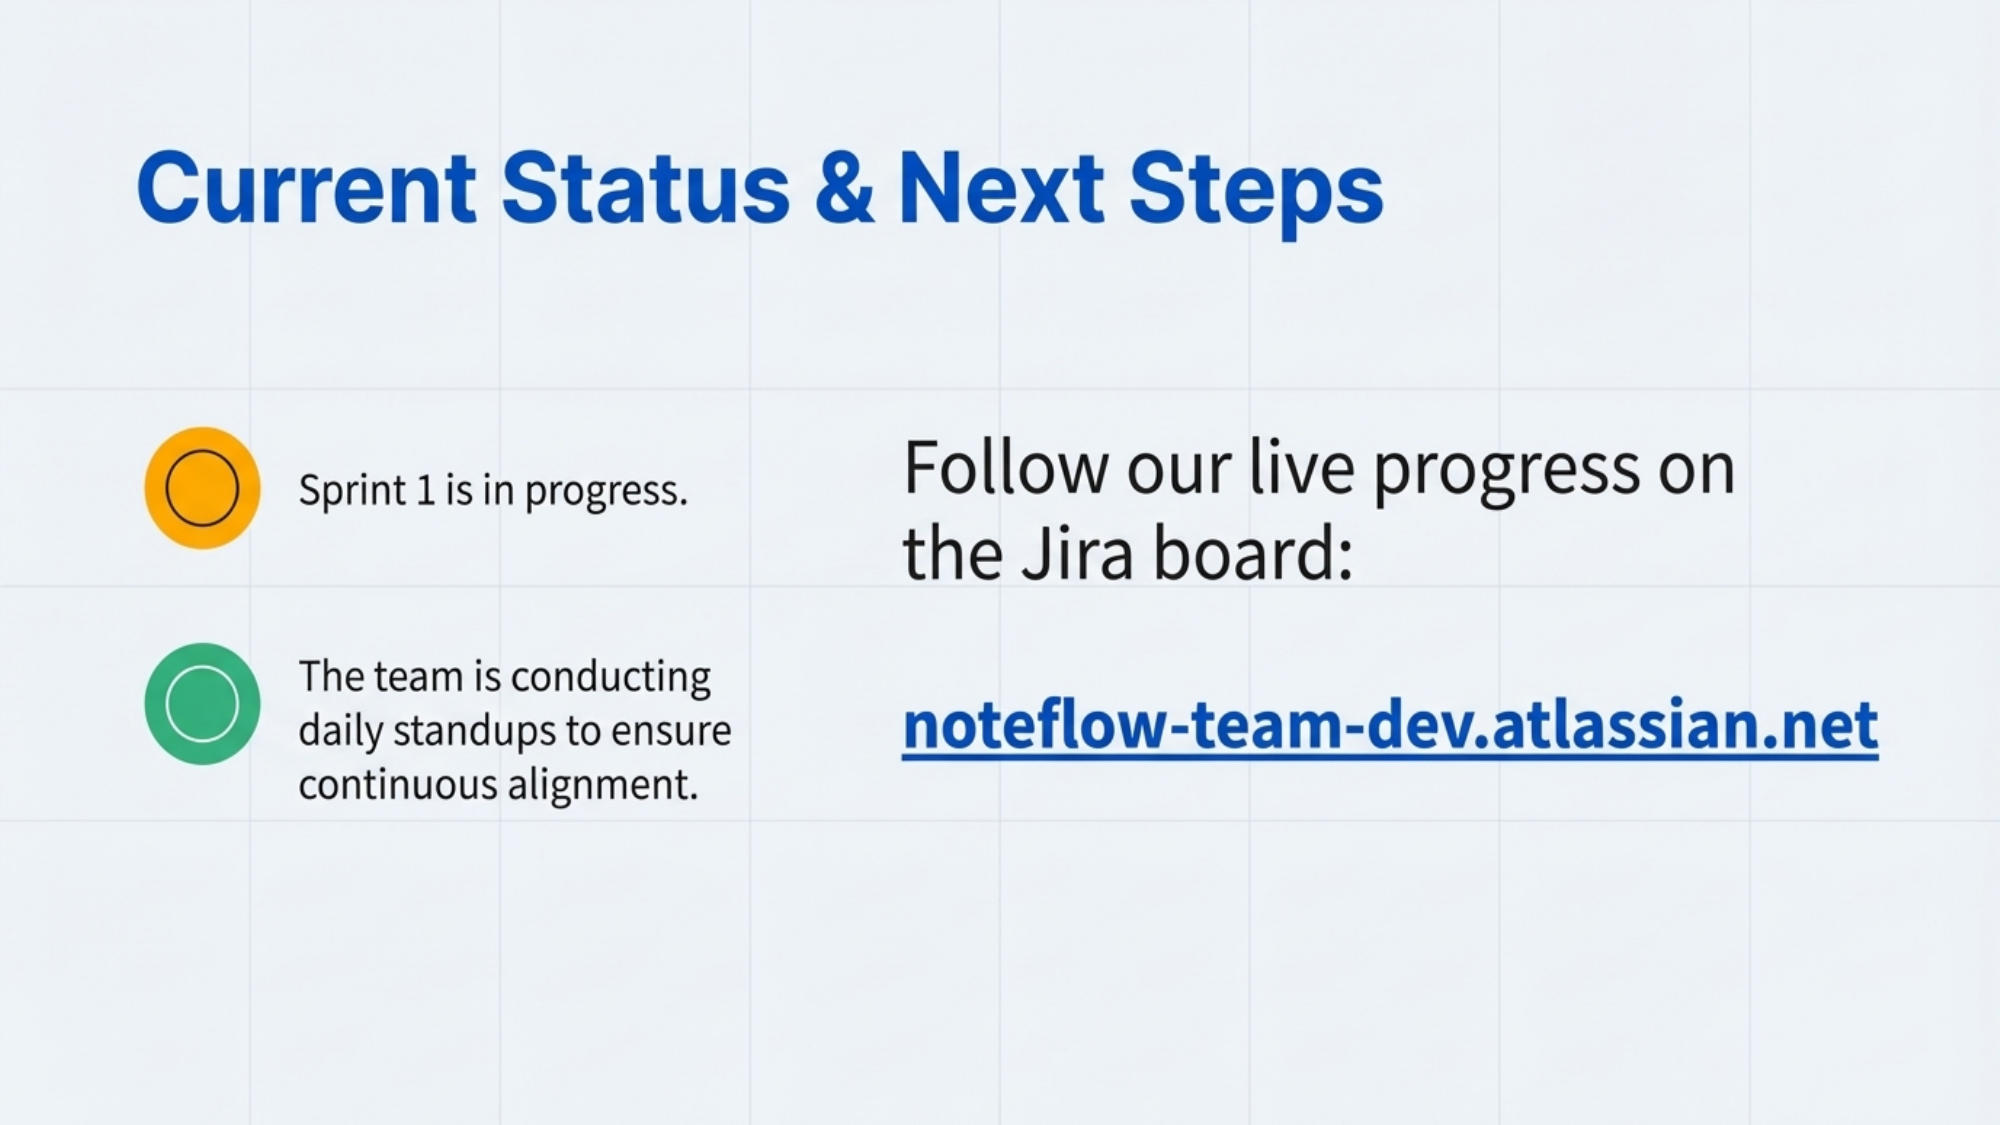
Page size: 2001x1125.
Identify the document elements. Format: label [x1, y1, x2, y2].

list [0, 0, 2000, 1125]
